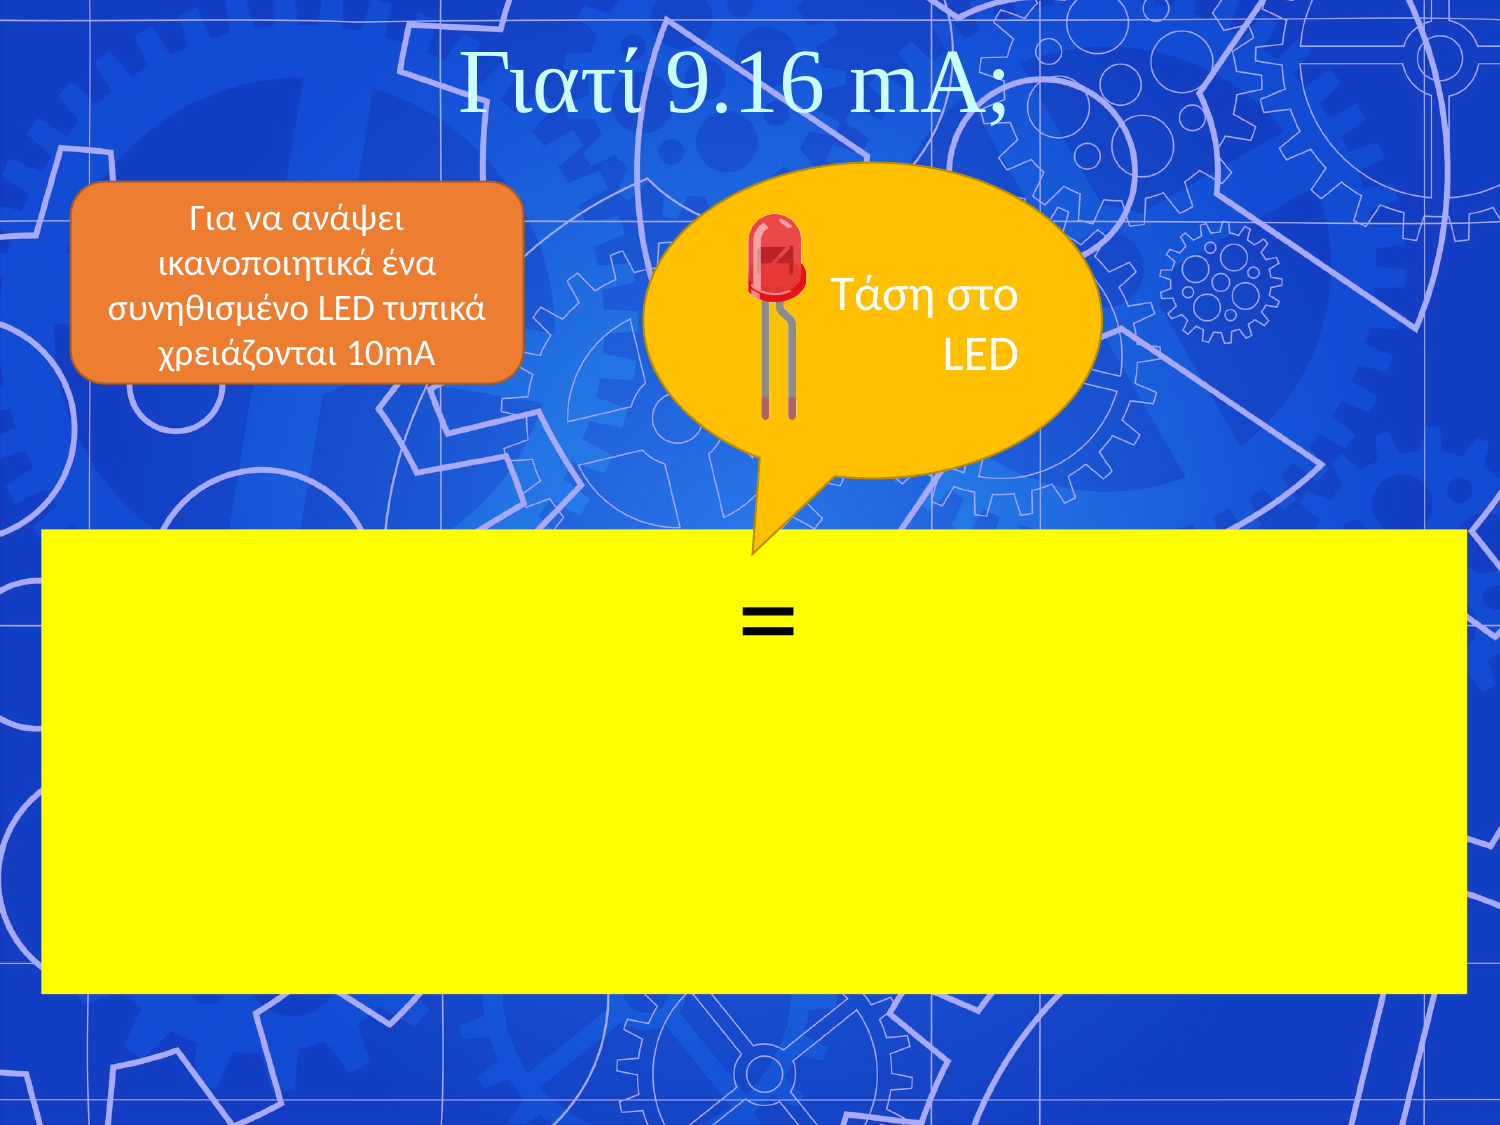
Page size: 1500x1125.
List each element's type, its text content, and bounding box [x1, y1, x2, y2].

picture [0, 0, 1500, 1125]
text_box Γιατί 9.16 mA; [32, 18, 1439, 133]
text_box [643, 162, 1102, 479]
text_box Για να ανάψει ικανοποιητικά ένα συνηθισμένο LED τυπικά χρειάζονται 10mA [70, 181, 524, 384]
